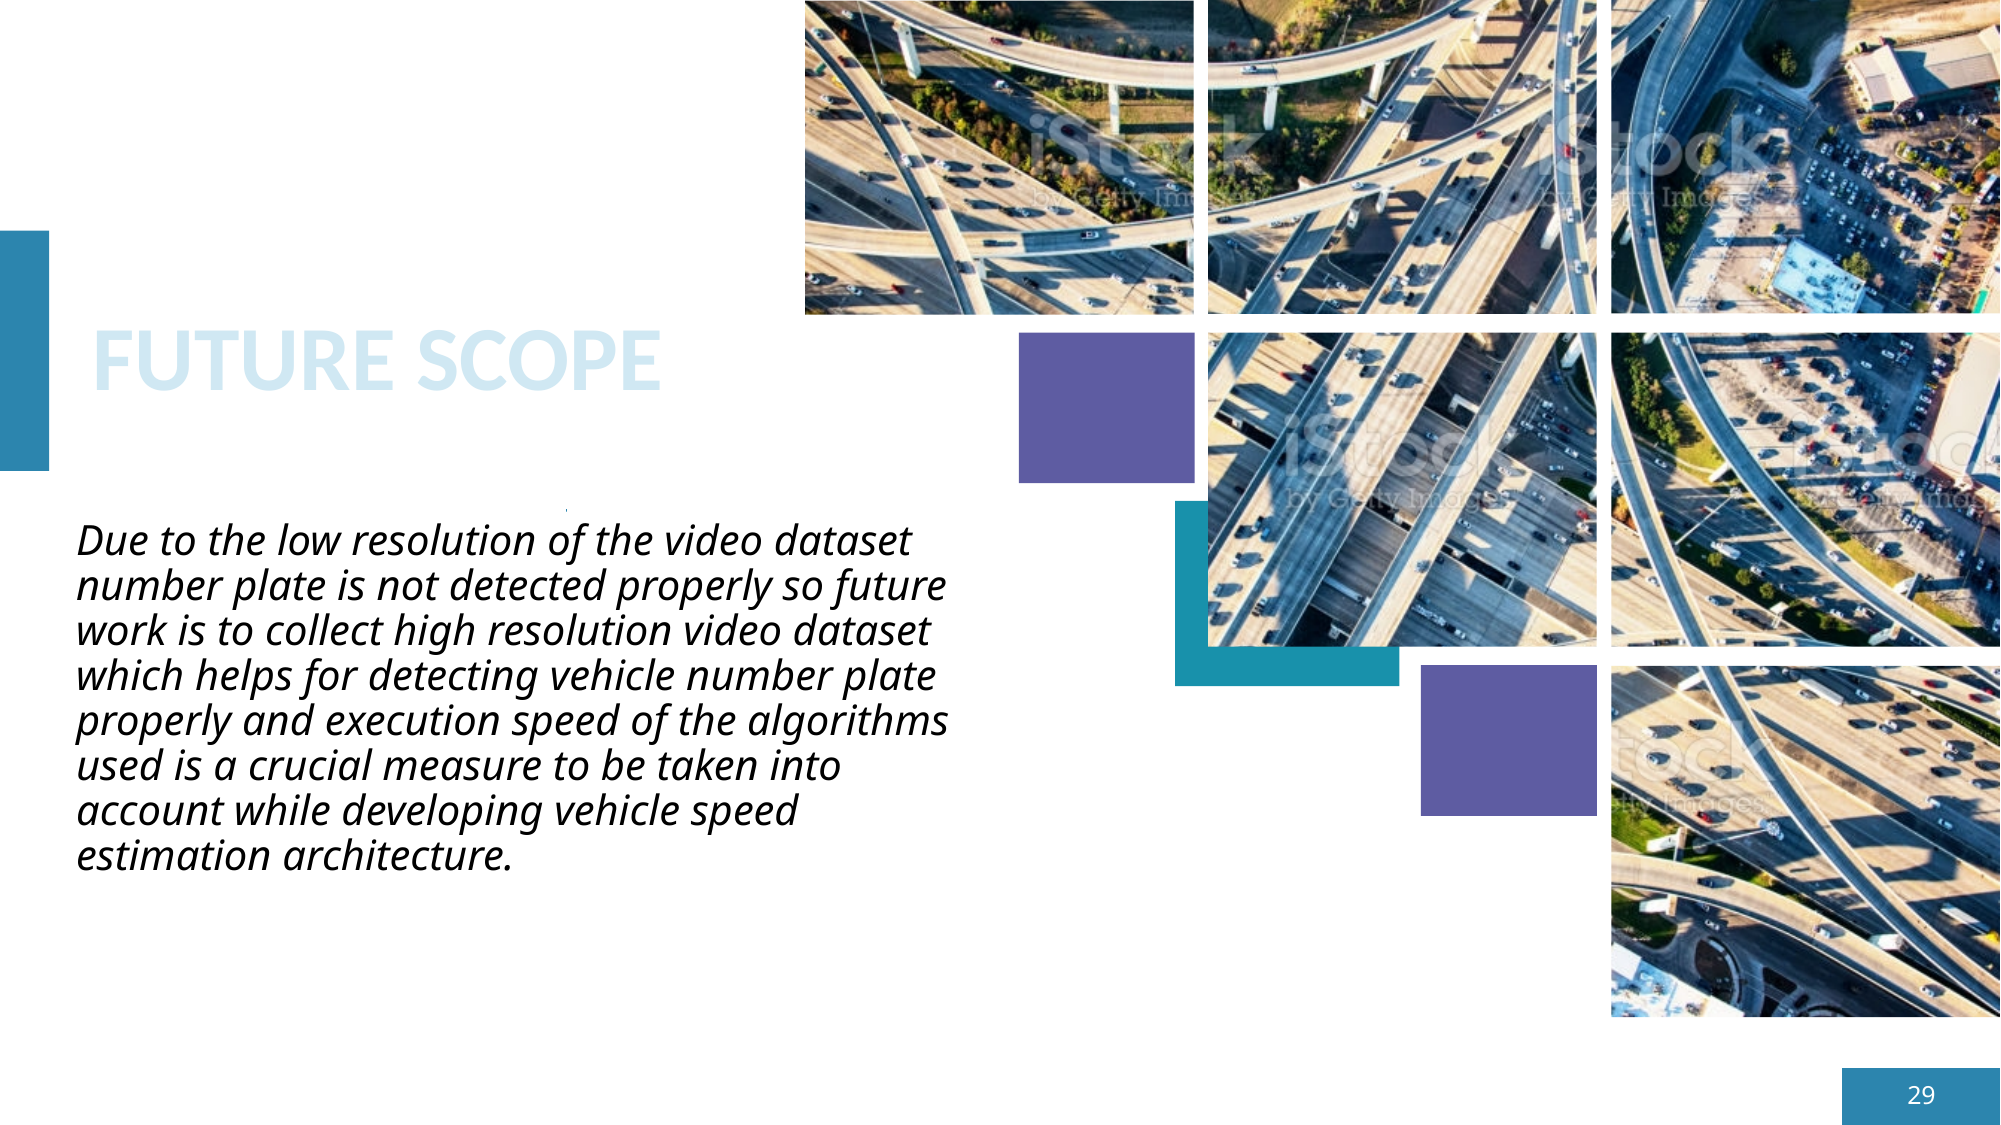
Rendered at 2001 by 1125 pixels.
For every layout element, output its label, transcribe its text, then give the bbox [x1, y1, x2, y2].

slide_number 29 [1889, 1079, 1951, 1114]
title FUTURE SCOPE [77, 168, 805, 418]
picture [805, 0, 2000, 1018]
list Due to the low resolution of the video dataset number plate is not detected properly so future work is to collect high resolution video dataset which helps for detecting vehicle number plate properly and execution speed of the algorithms used is a crucial measure to be taken into account while developing vehicle speed estimation architecture. [60, 511, 805, 1018]
